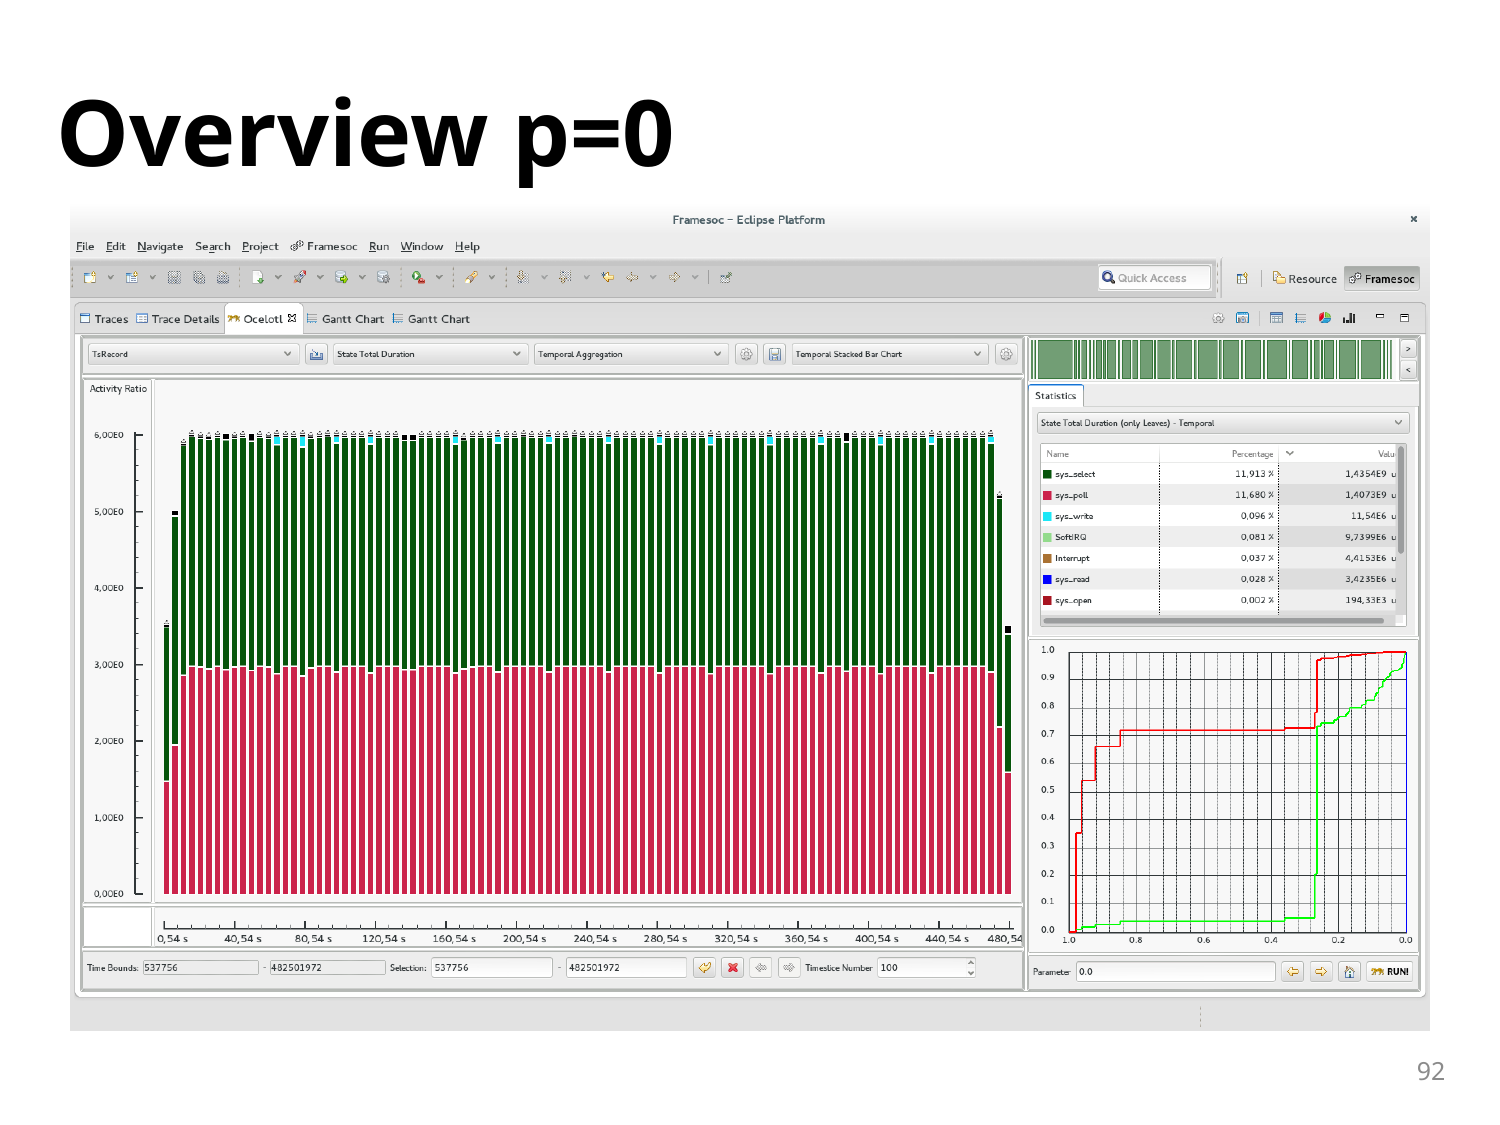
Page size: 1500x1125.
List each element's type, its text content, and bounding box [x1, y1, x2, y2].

picture [70, 203, 1430, 1031]
title Overview p=0 [41, 59, 1461, 215]
slide_number 92 [1059, 1042, 1461, 1103]
